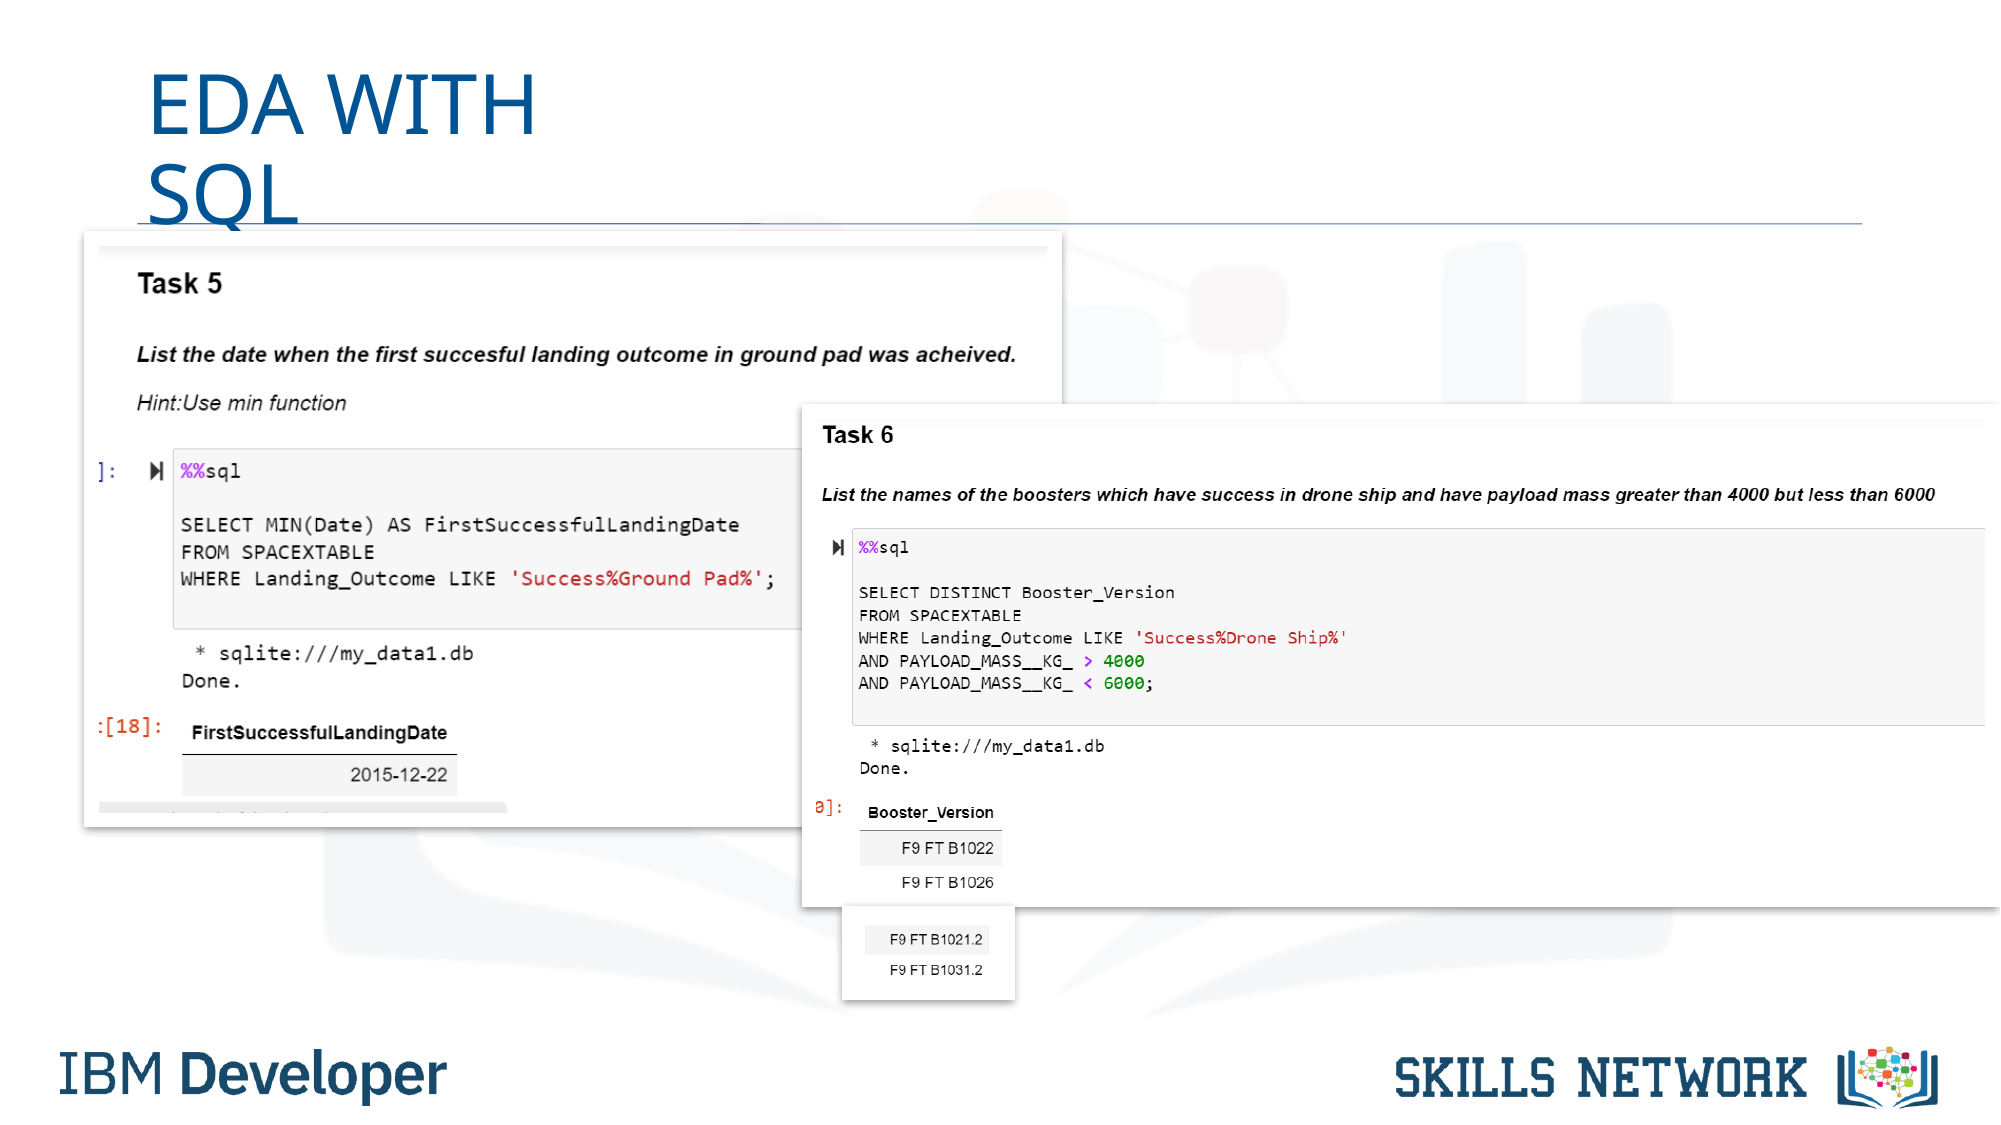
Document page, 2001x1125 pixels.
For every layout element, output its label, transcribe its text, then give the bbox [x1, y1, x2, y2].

title EDA WITH SQL [131, 93, 685, 212]
picture [55, 1045, 459, 1108]
picture [98, 245, 1986, 893]
picture [856, 920, 1000, 986]
picture [1390, 1045, 1945, 1111]
